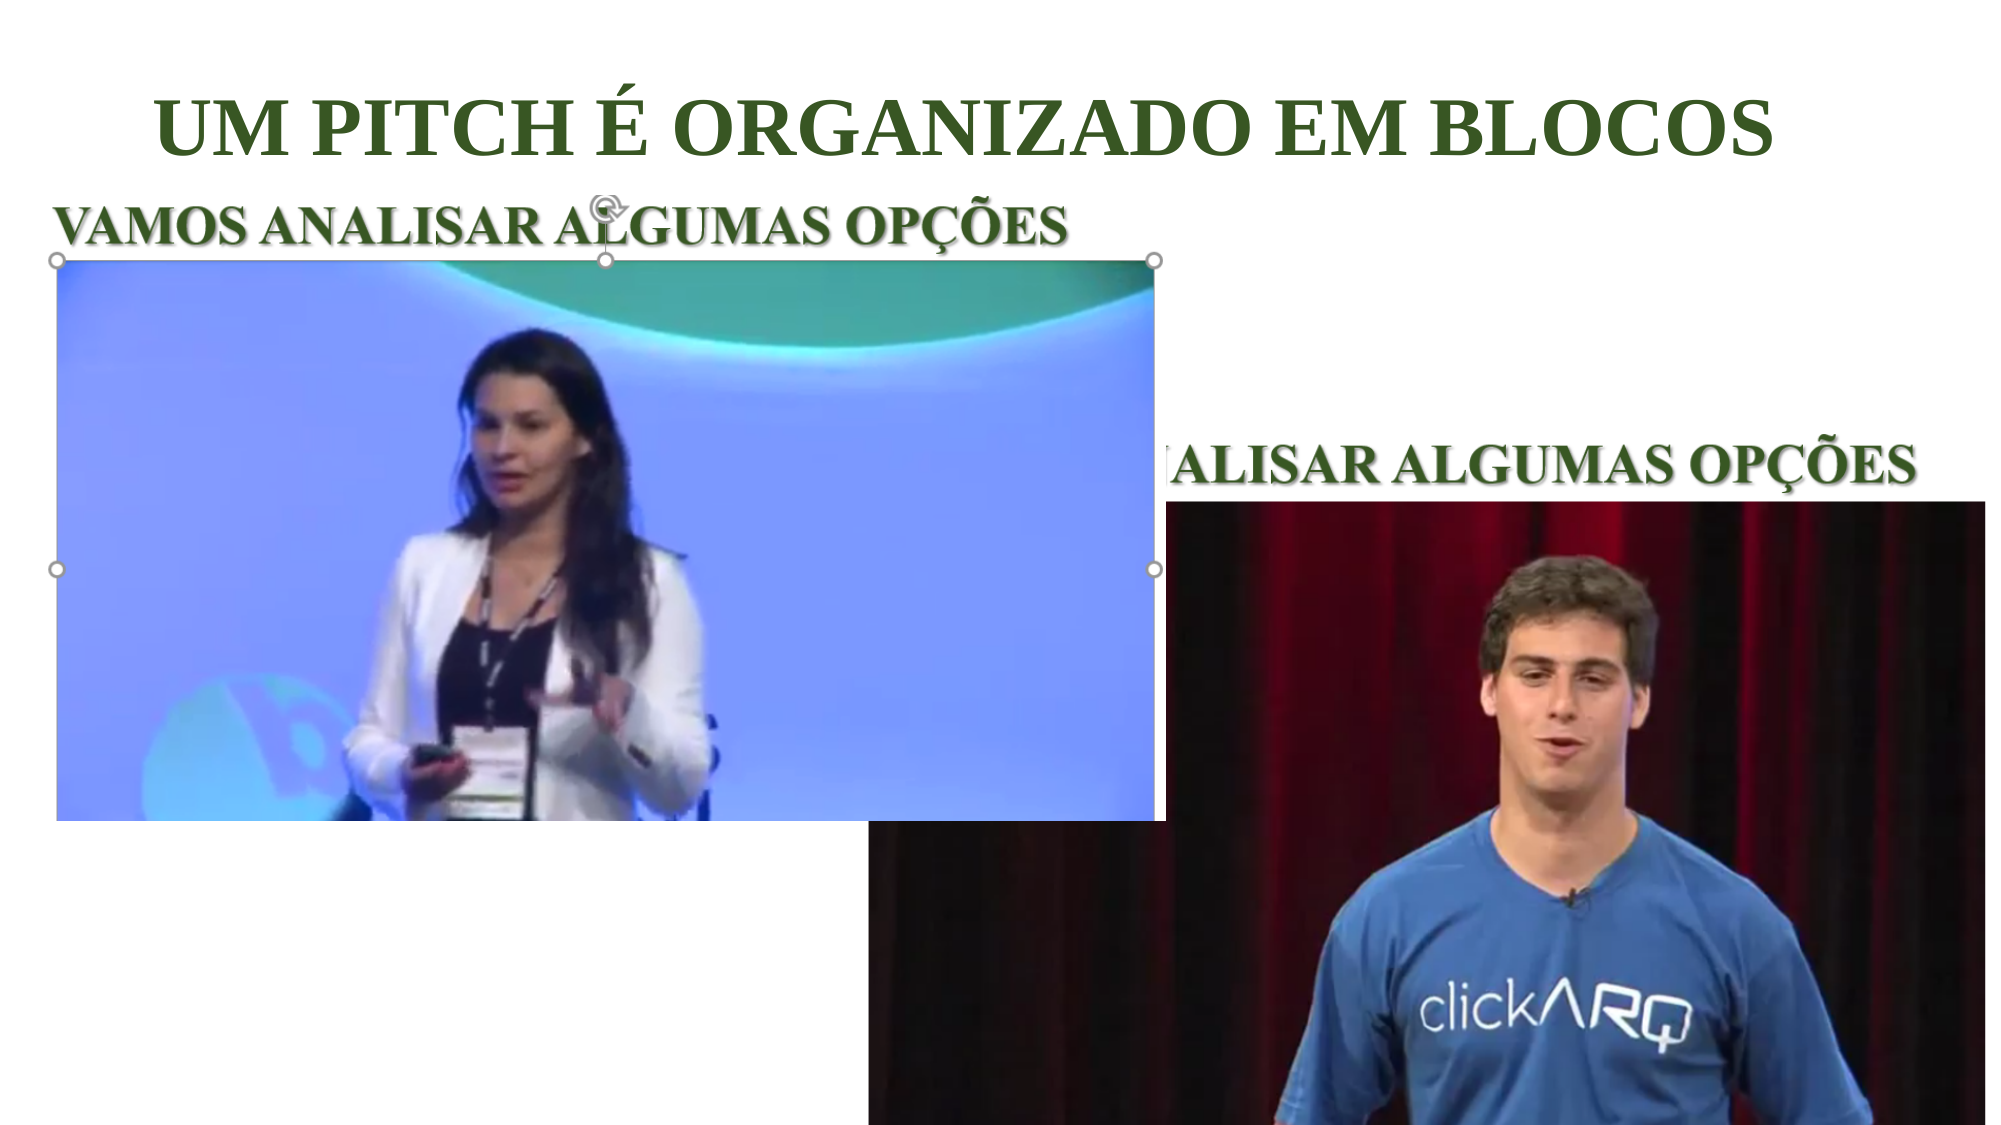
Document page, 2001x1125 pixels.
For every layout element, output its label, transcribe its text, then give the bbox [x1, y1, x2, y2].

title Um pitch é organizado em blocos [137, 33, 1863, 223]
picture [37, 195, 2000, 1125]
